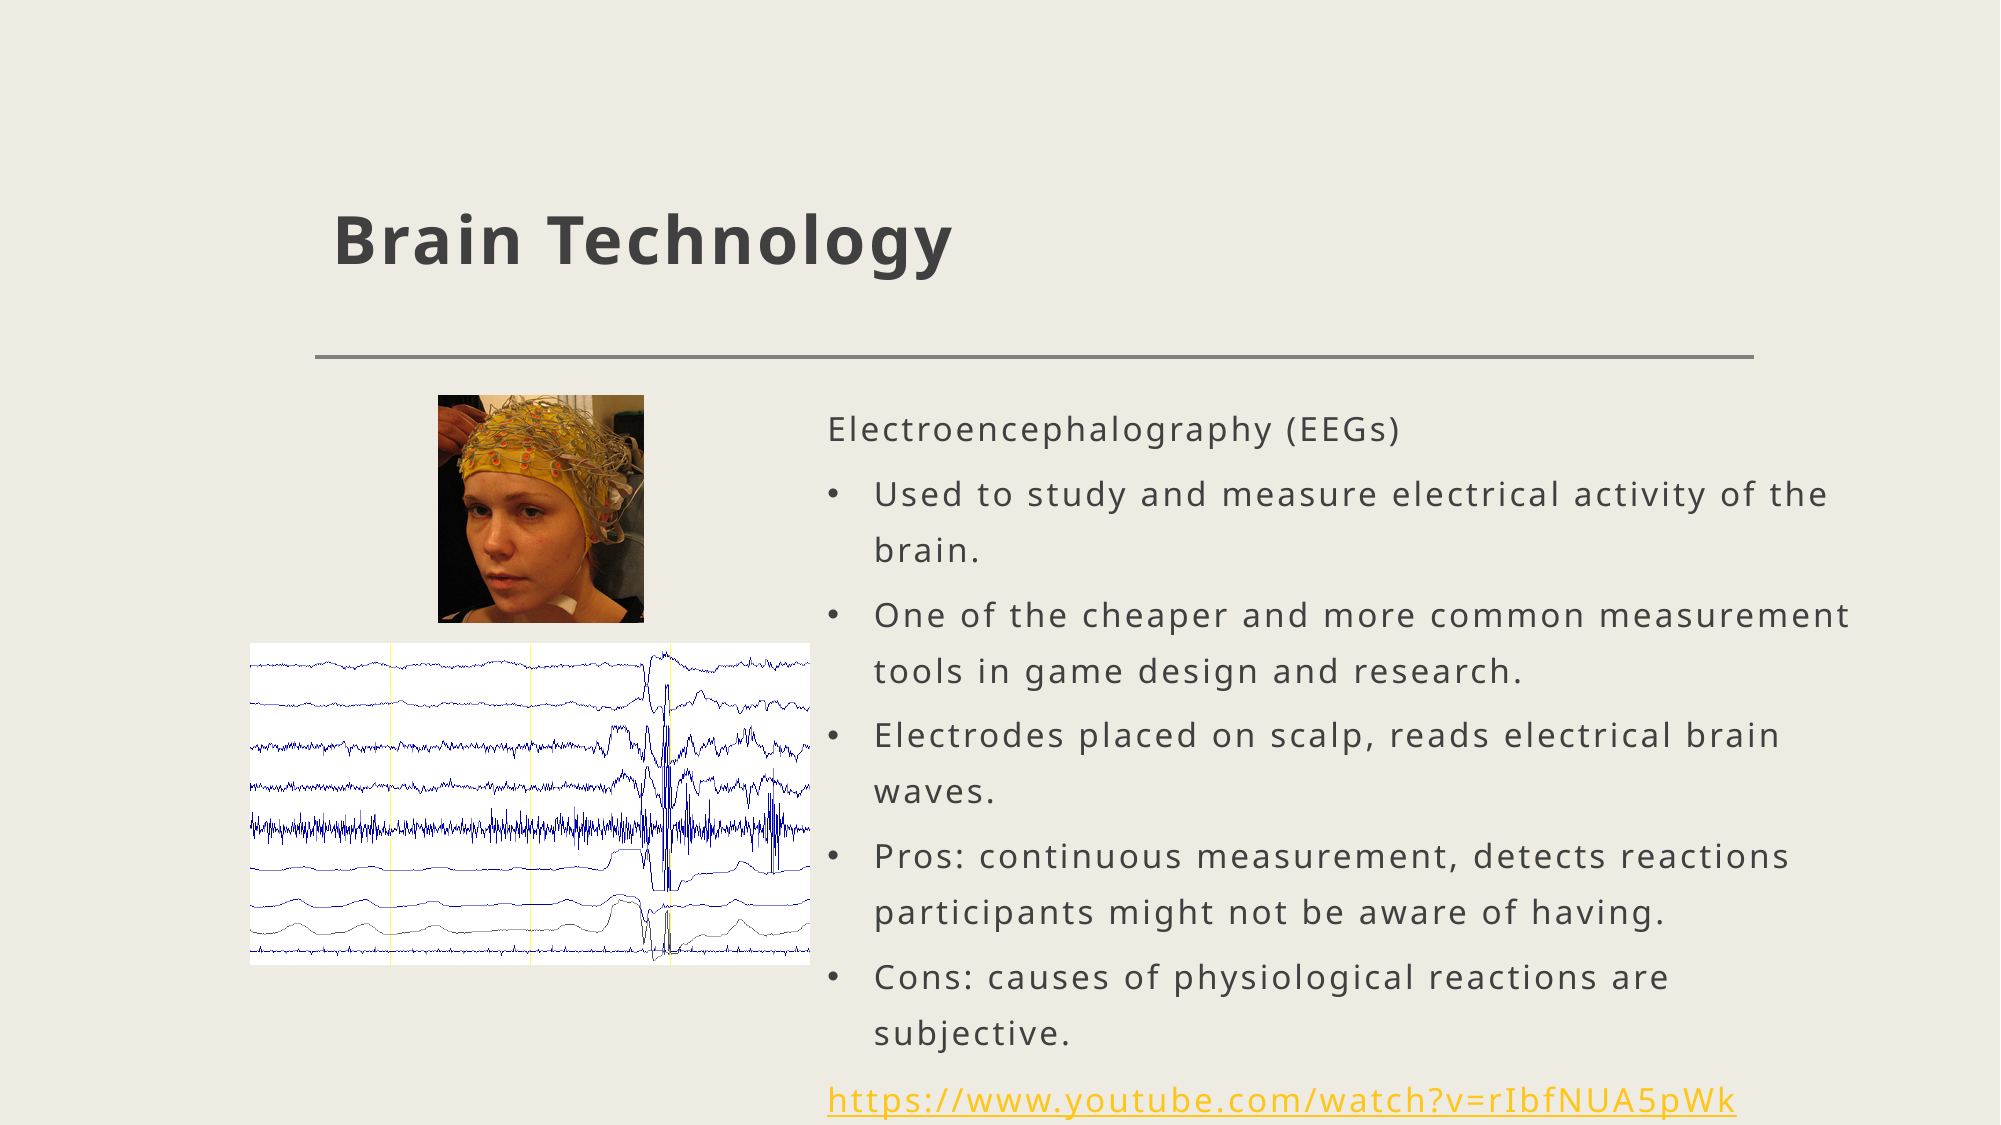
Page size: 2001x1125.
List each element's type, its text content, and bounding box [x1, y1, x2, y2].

list Electroencephalography (EEGs) Used to study and measure electrical activity of the brain. One of the cheaper and more common measurement tools in game design and research. Electrodes placed on scalp, reads electrical brain waves. Pros: continuous measurement, detects reactions participants might not be aware of having. Cons: causes of physiological reactions are subjective. https://www.youtube.com/watch?v=rIbfNUA5pWk [809, 374, 1876, 1125]
picture [438, 395, 644, 623]
title Brain Technology [315, 72, 1754, 294]
picture [250, 643, 810, 965]
